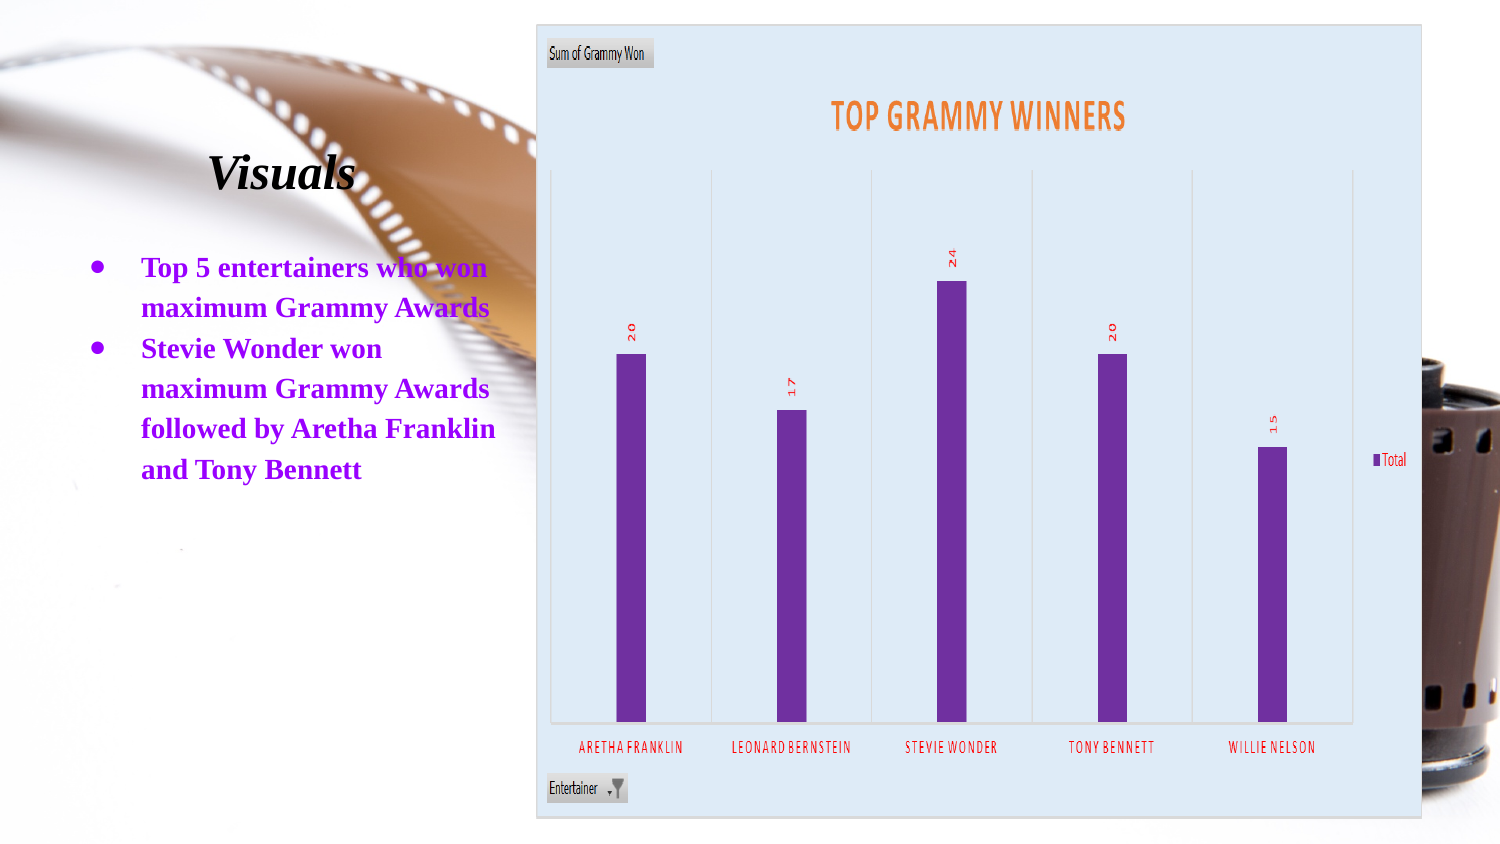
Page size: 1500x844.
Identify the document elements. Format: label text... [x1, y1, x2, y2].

picture [0, 0, 1500, 844]
list Top 5 entertainers who won maximum Grammy Awards Stevie Wonder won maximum Grammy Awards followed by Aretha Franklin and Tony Bennett [51, 227, 512, 750]
title Visuals [51, 91, 512, 216]
